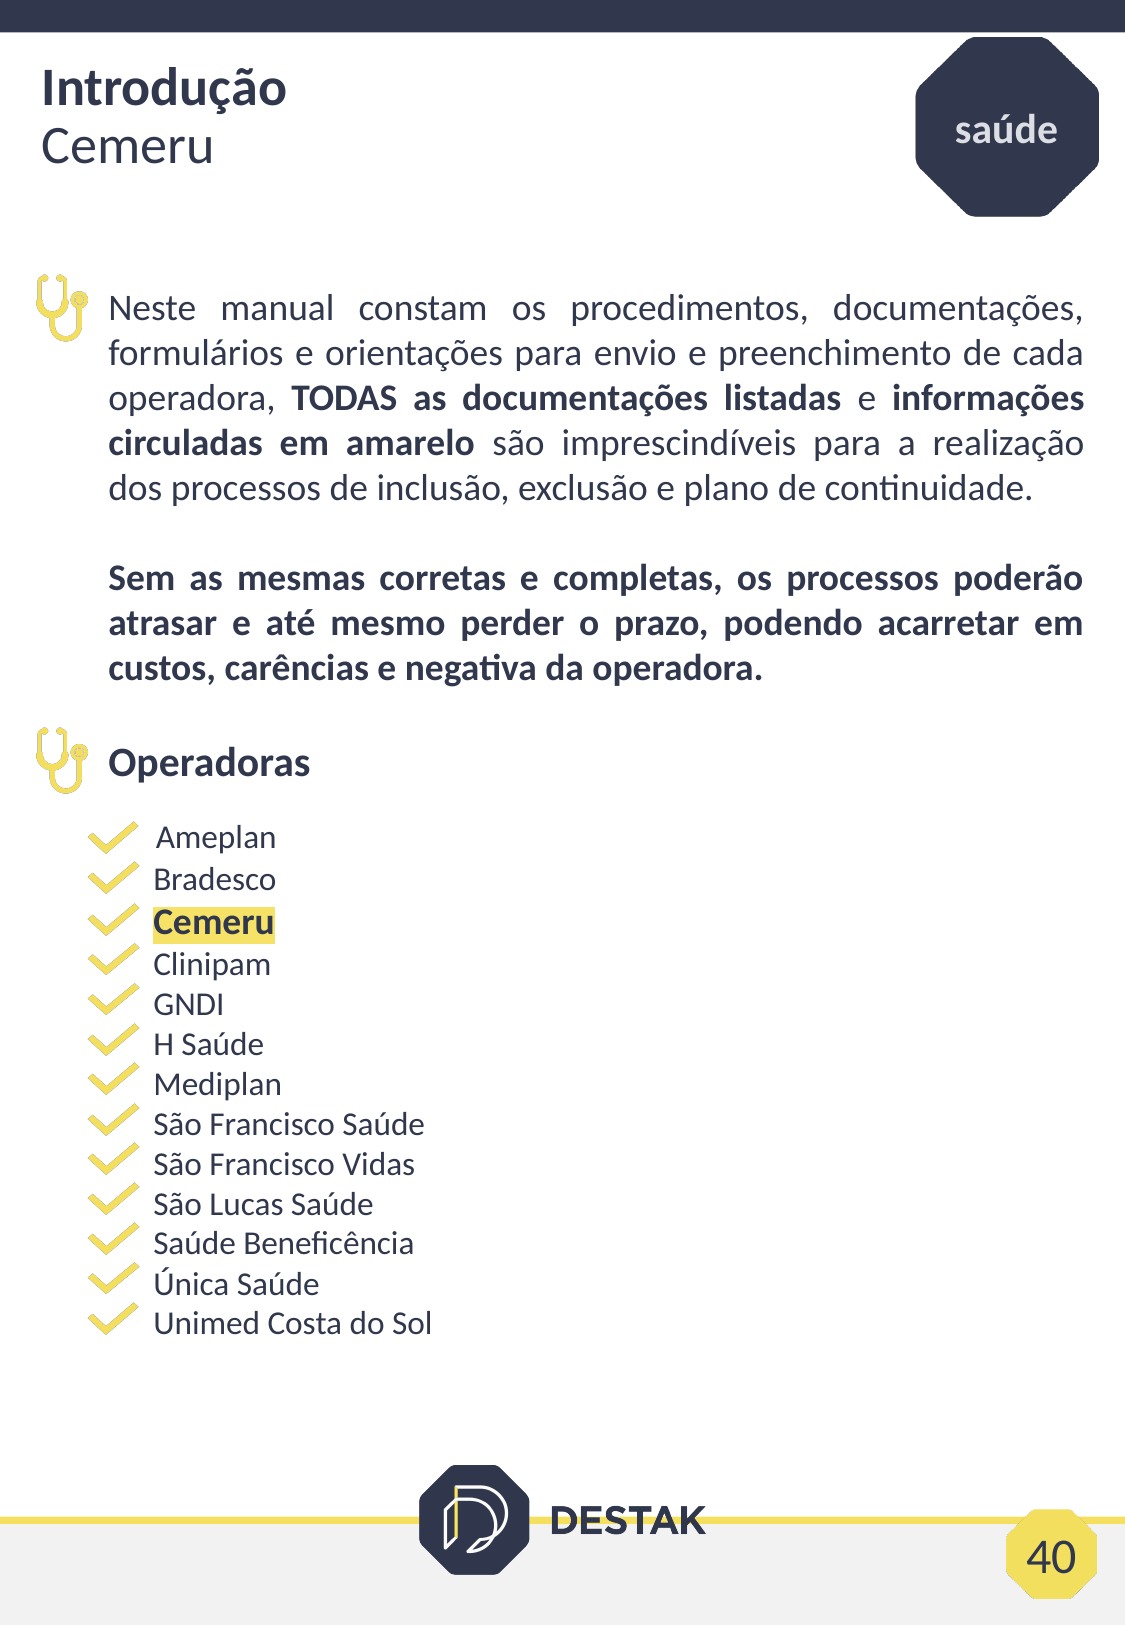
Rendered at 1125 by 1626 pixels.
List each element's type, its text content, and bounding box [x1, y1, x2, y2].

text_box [26, 724, 1101, 1357]
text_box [26, 272, 1101, 724]
picture [1006, 1509, 1097, 1599]
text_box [914, 37, 1099, 217]
text_box Introdução Cemeru [26, 51, 862, 183]
picture [419, 1465, 706, 1575]
